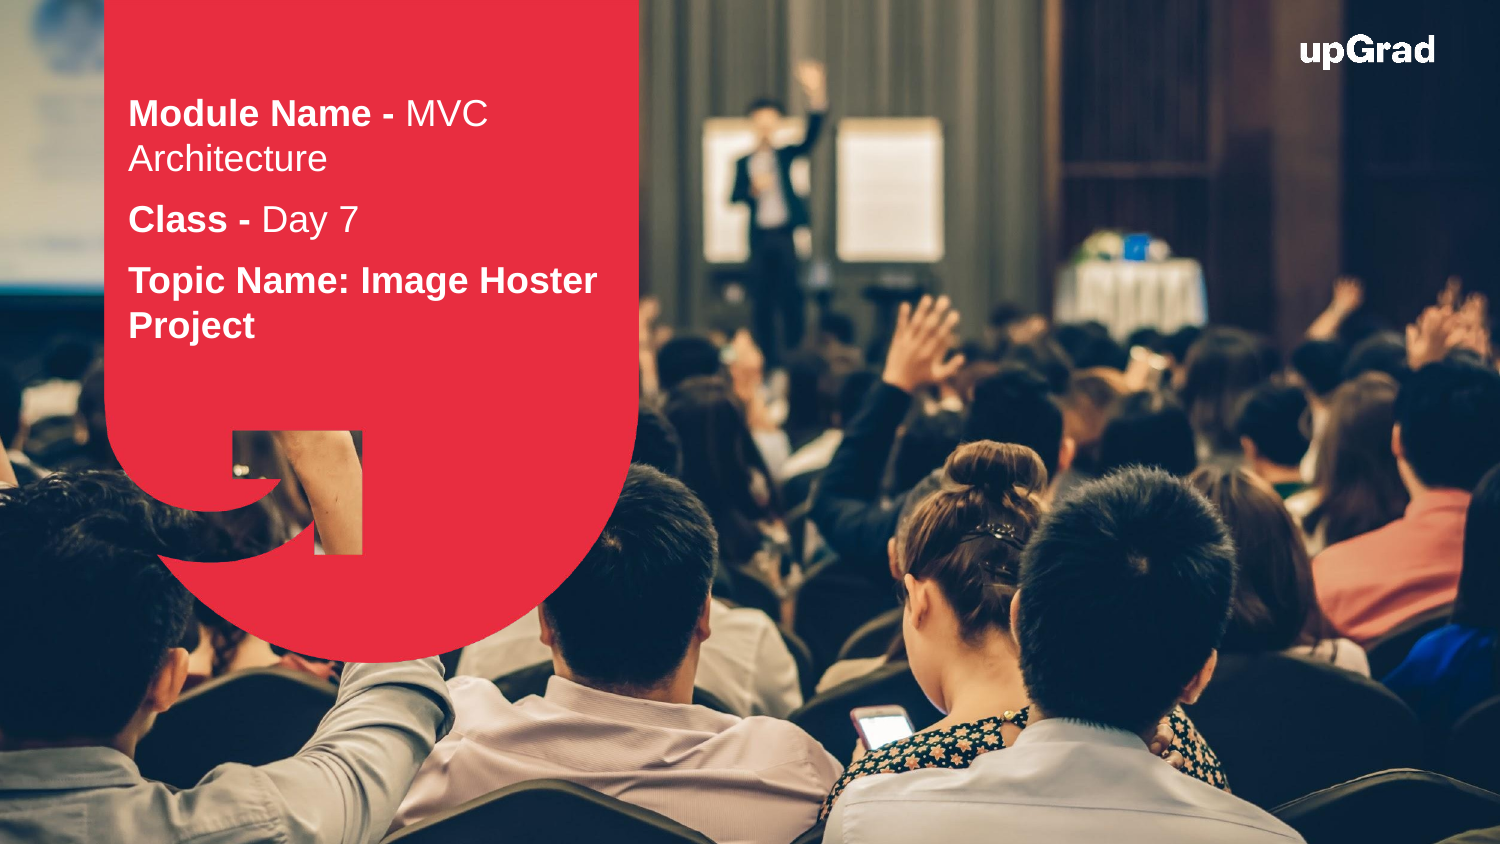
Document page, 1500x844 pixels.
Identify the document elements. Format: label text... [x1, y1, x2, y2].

text_box Module Name - MVC Architecture Class - Day 7 Topic Name: Image Hoster Project [128, 70, 663, 436]
text_box [0, 0, 1500, 844]
text_box [1300, 34, 1435, 71]
text_box [104, 0, 639, 663]
